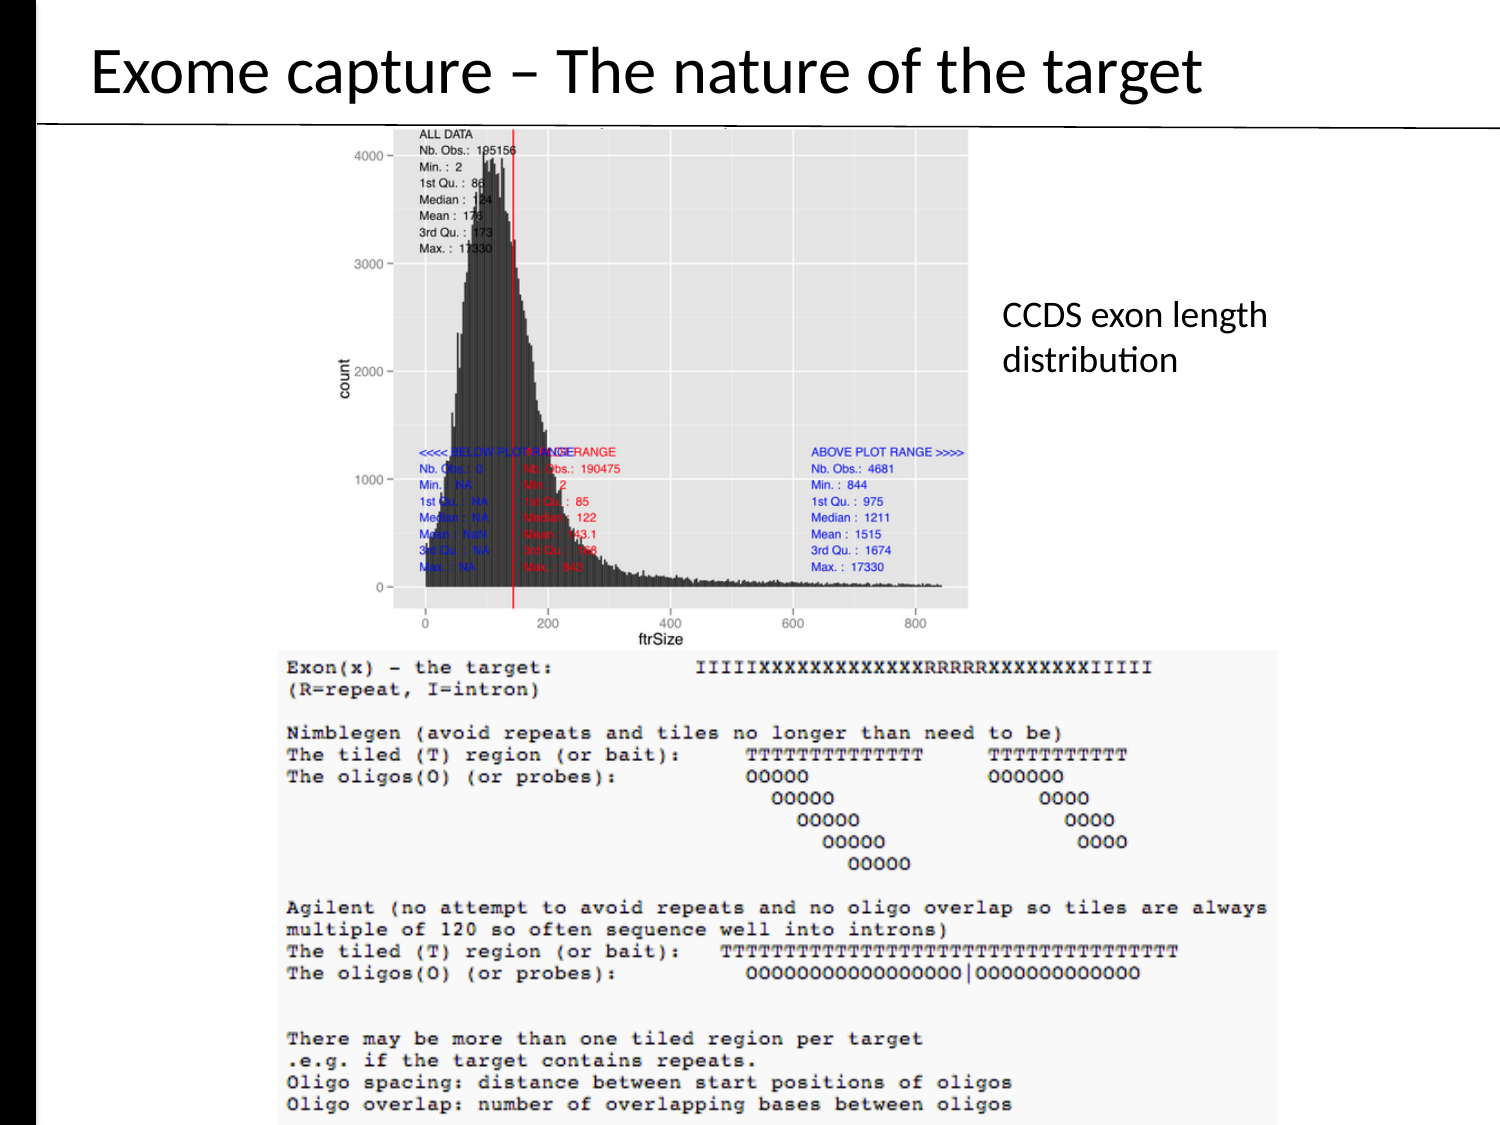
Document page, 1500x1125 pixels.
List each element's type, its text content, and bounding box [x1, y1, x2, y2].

title Exome capture – The nature of the target [75, 6, 1425, 127]
text_box CCDS exon length distribution [987, 282, 1337, 388]
picture [278, 128, 1278, 1125]
